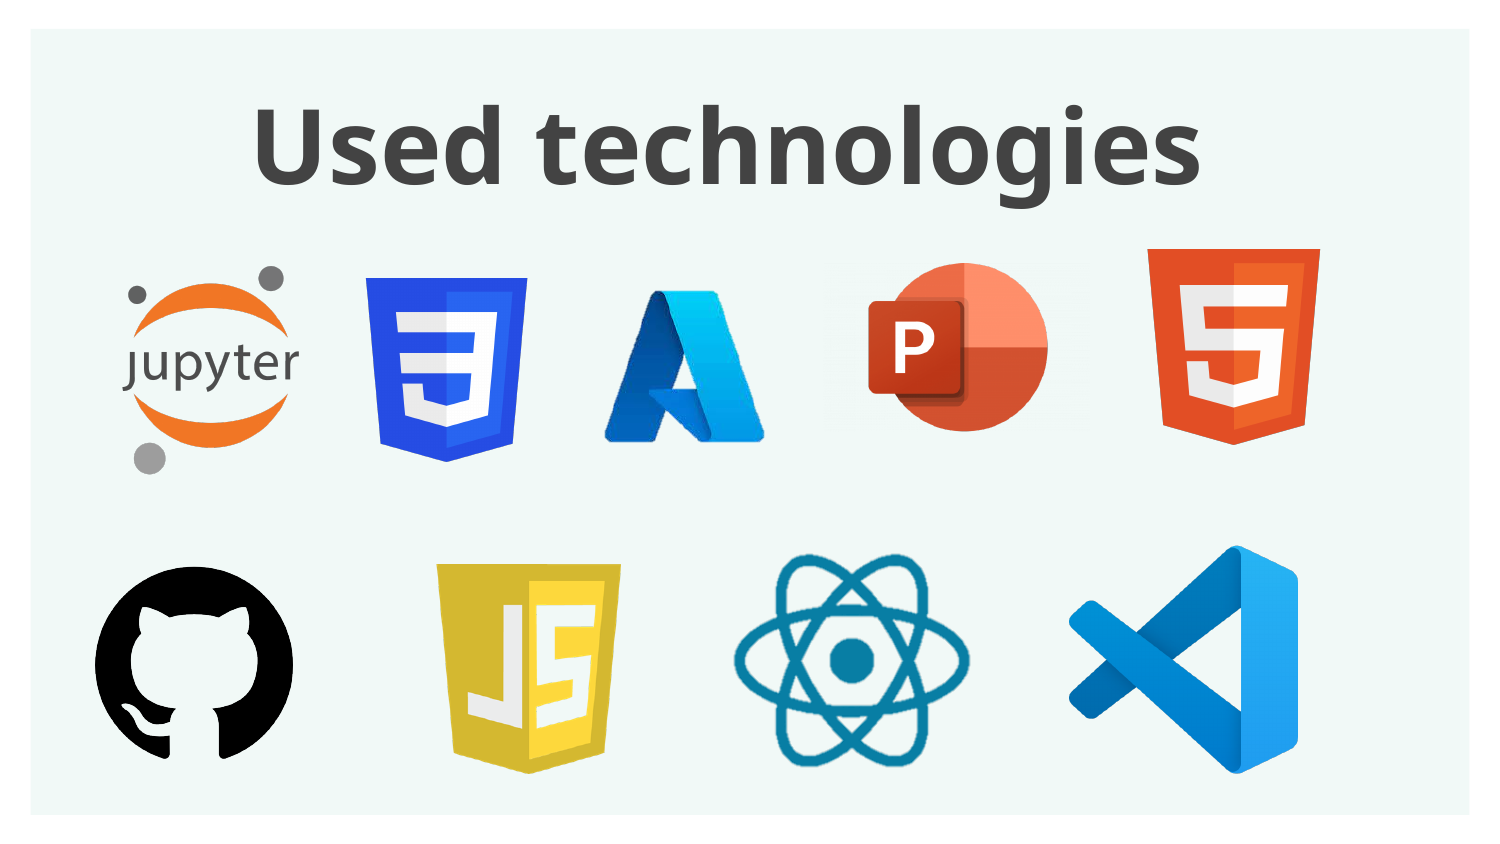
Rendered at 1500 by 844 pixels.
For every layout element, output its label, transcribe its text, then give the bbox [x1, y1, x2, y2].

picture [726, 547, 977, 775]
picture [1135, 249, 1332, 446]
picture [436, 564, 621, 774]
picture [1069, 545, 1298, 774]
picture [94, 564, 293, 761]
text_box Used technologies [235, 73, 1469, 213]
picture [7, 263, 539, 478]
picture [543, 263, 1090, 446]
